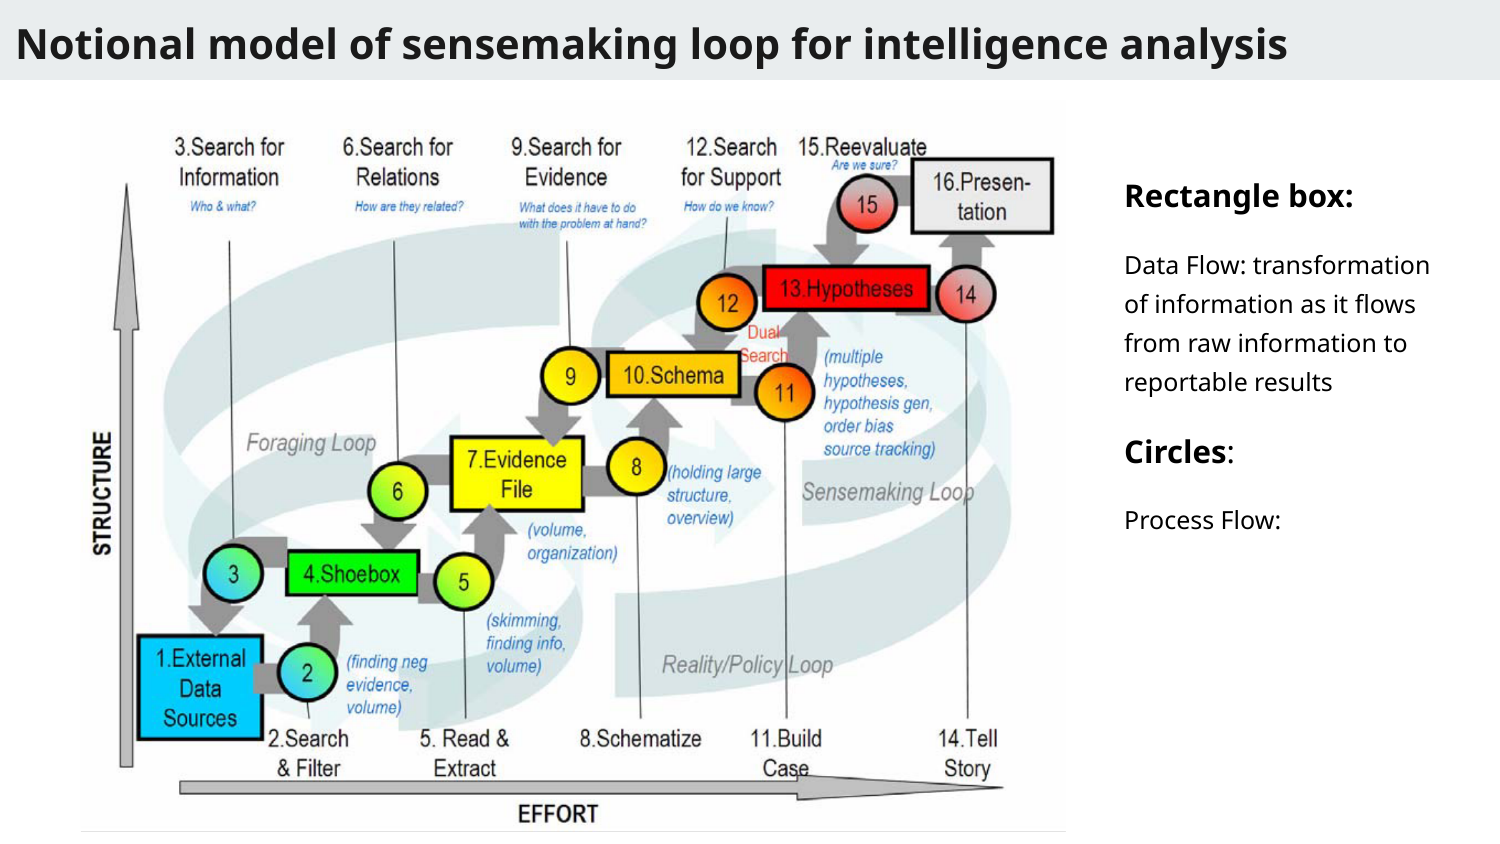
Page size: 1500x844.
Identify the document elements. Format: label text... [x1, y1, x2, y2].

list Rectangle box: Data Flow: transformation of information as it flows from raw information to reportable results Circles: Process Flow: [1109, 153, 1467, 569]
picture [24, 100, 1084, 832]
title Notional model of sensemaking loop for intelligence analysis [0, 0, 1460, 88]
